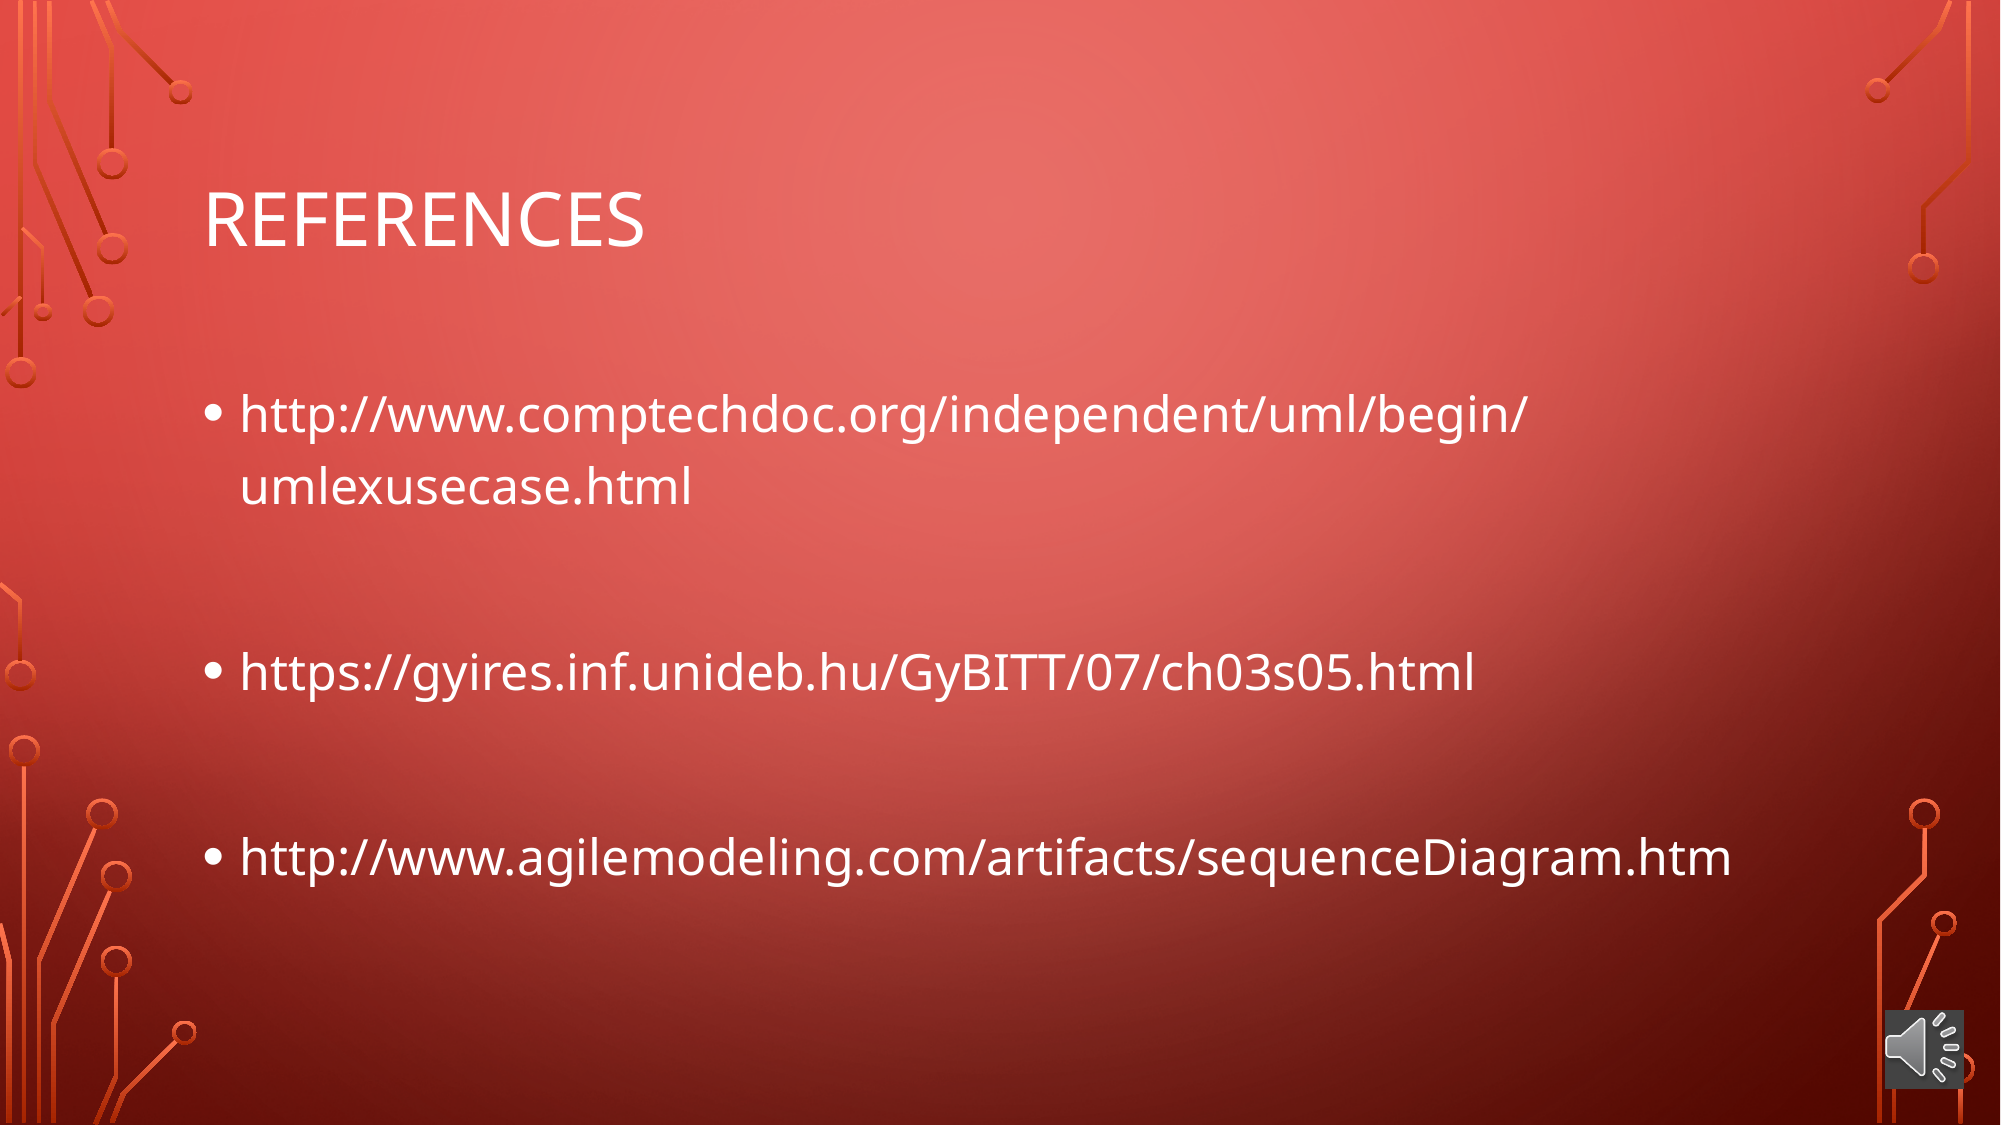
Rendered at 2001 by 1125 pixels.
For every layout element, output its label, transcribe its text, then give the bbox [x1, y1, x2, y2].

list http://www.comptechdoc.org/independent/uml/begin/umlexusecase.html https://gyires.inf.unideb.hu/GyBITT/07/ch03s05.html http://www.agilemodeling.com/artifacts/sequenceDiagram.htm [187, 362, 1813, 1092]
picture [1884, 1009, 1965, 1090]
title References [187, 101, 1813, 344]
